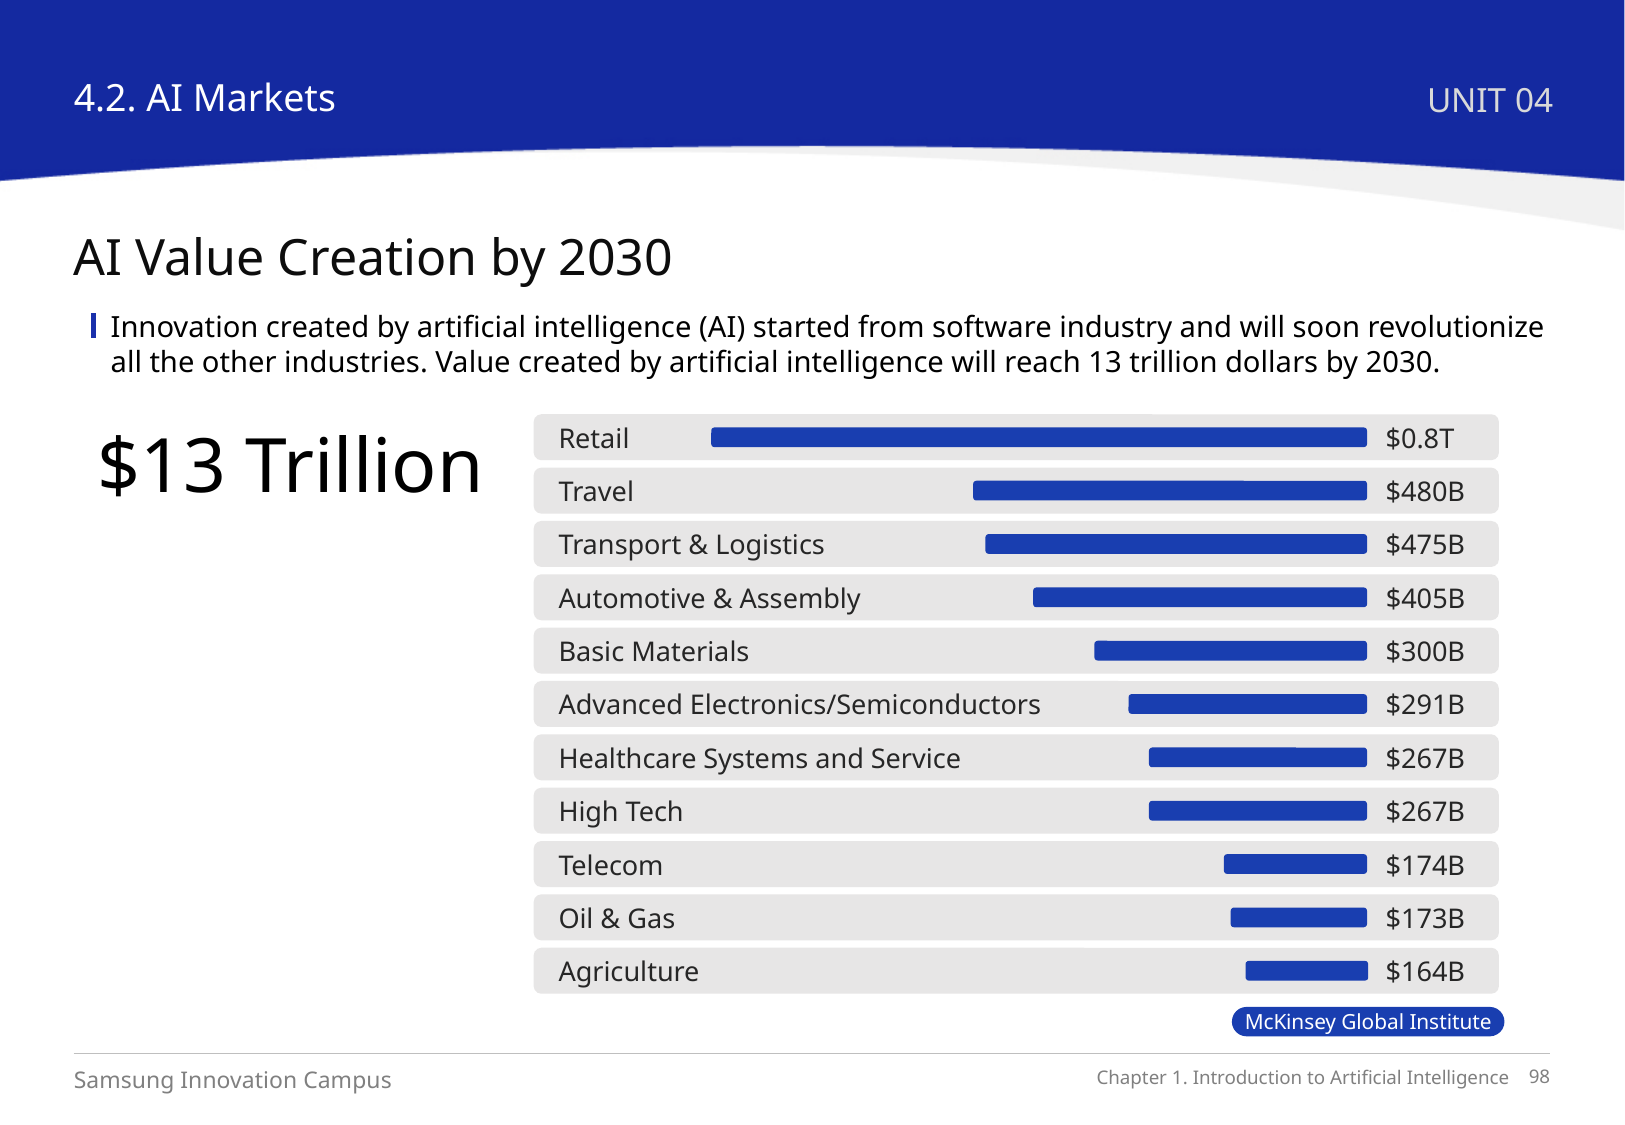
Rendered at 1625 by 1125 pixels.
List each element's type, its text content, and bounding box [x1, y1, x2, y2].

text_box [73, 73, 1554, 120]
text_box $13 Trillion [82, 409, 499, 515]
picture [0, 0, 1625, 1125]
text_box Innovation created by artificial intelligence (AI) started from software industry and will soon revolutionize all the other industries. Value created by artificial intelligence will reach 13 trillion dollars by 2030. [91, 307, 1552, 379]
text_box McKinsey Global Institute [1230, 1005, 1506, 1038]
text_box AI Value Creation by 2030 [73, 224, 1552, 287]
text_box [533, 414, 1515, 994]
